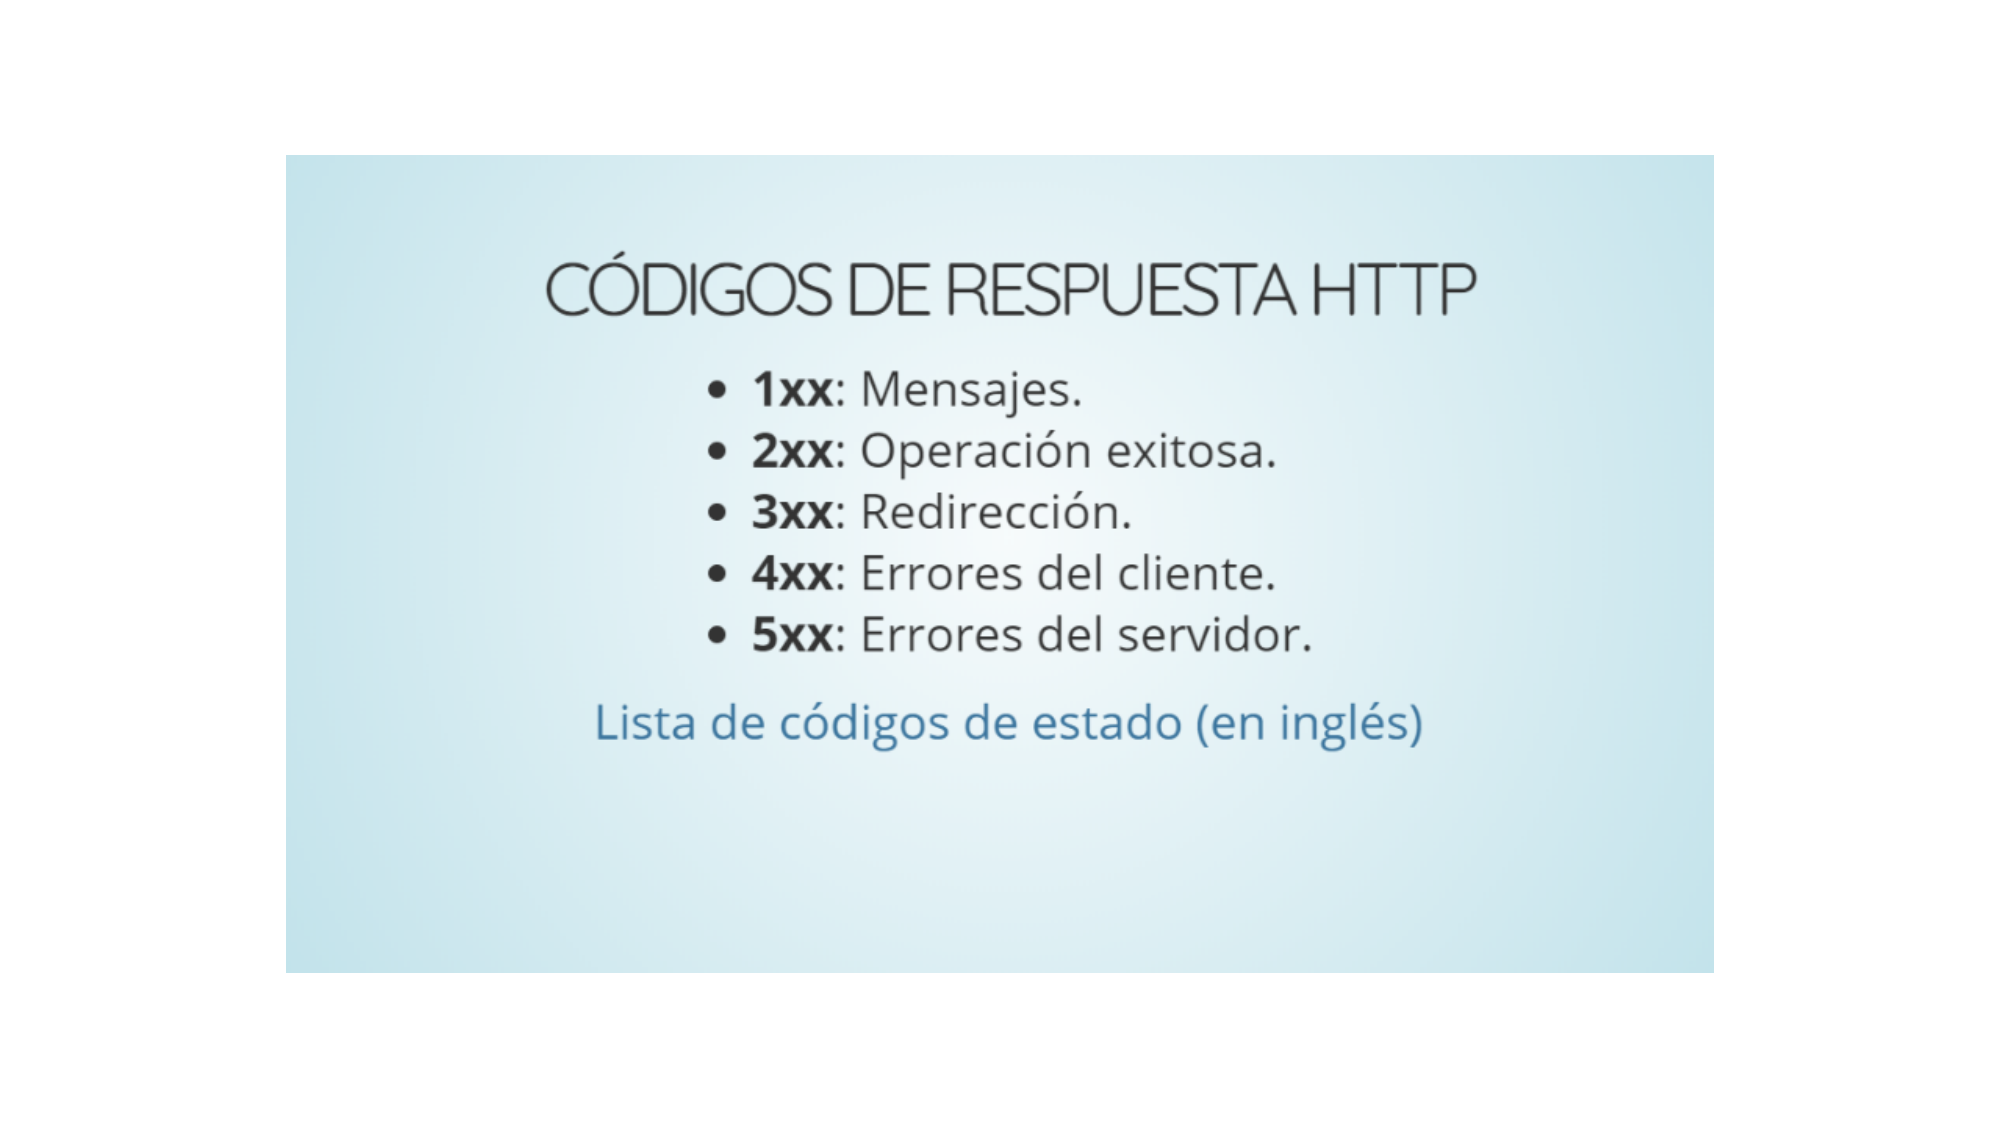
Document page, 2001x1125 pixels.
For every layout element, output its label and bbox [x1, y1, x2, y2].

picture [286, 155, 1714, 974]
